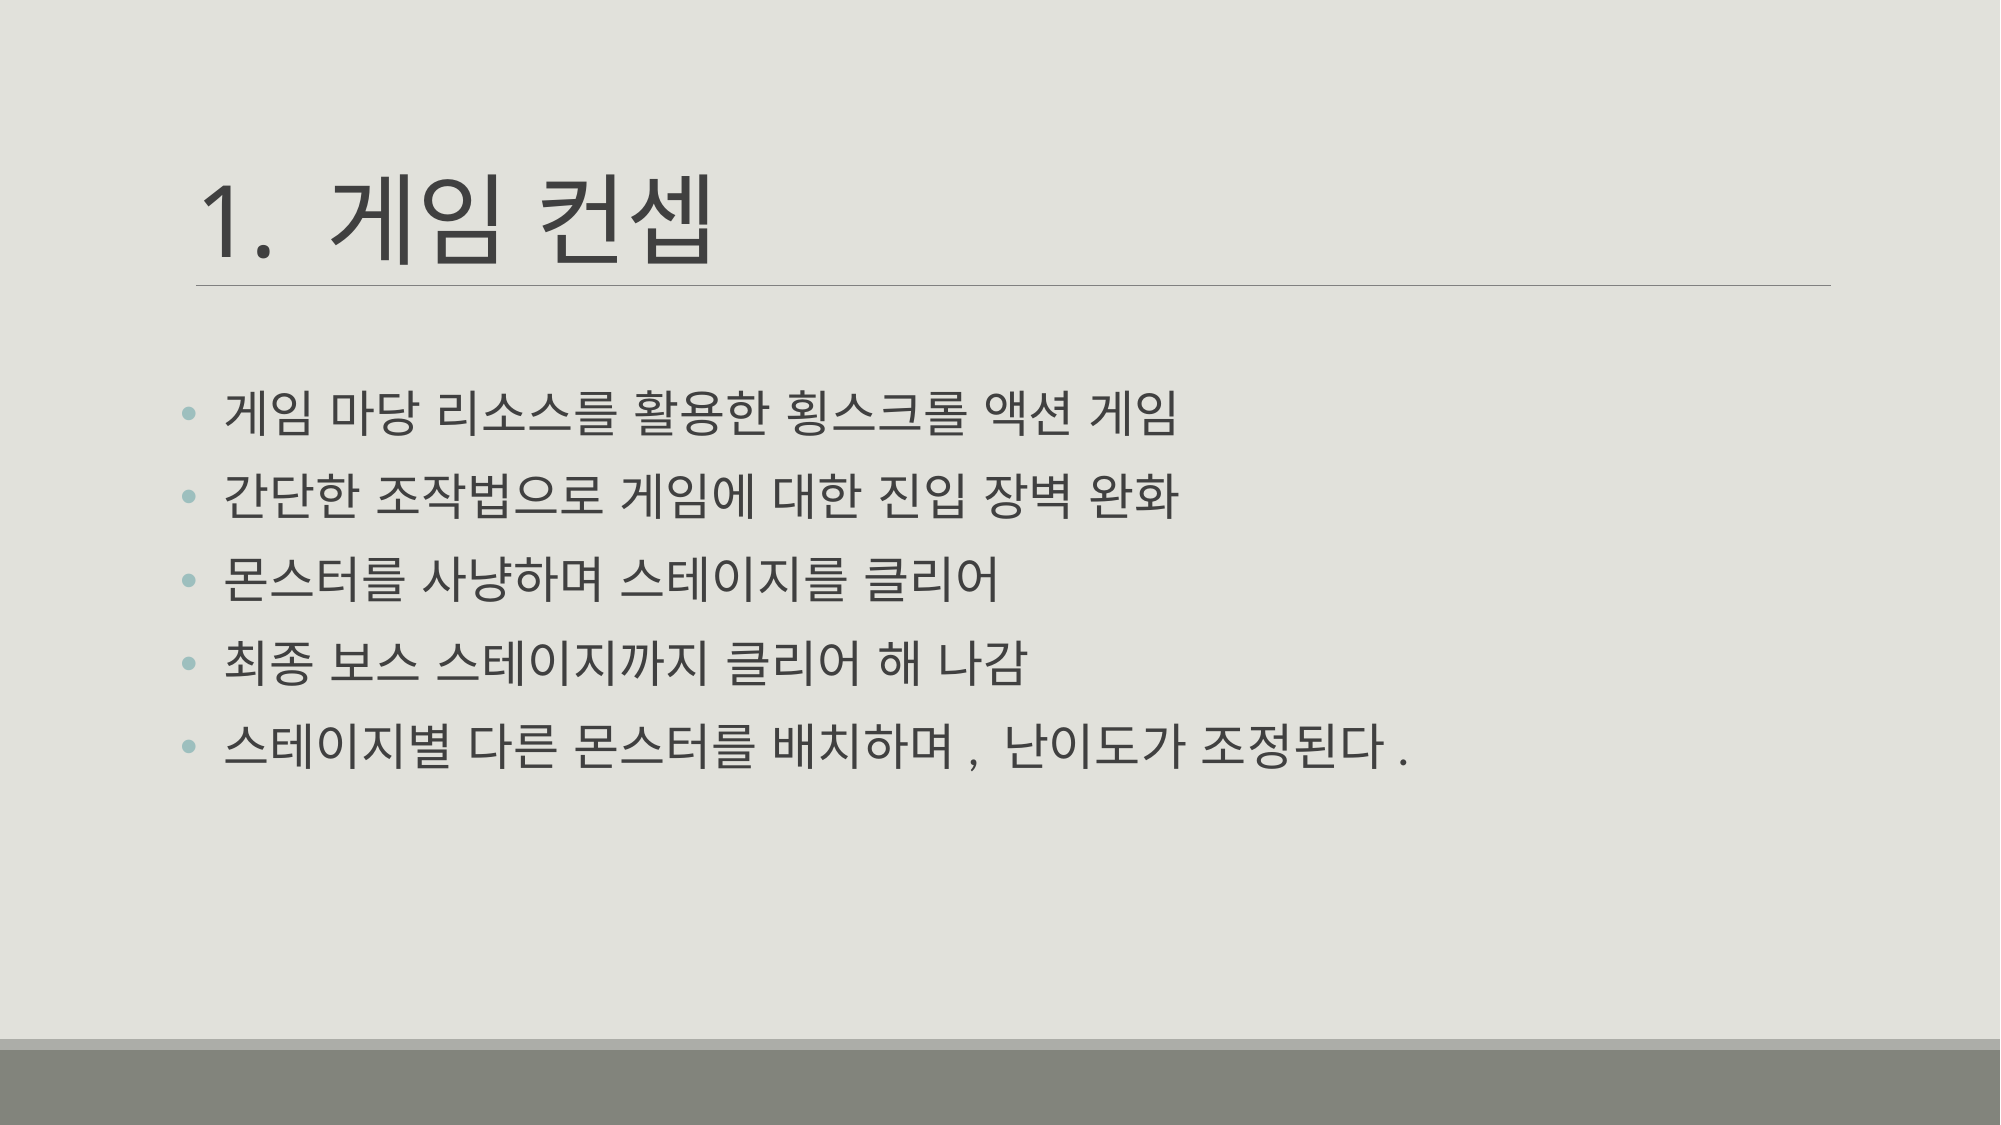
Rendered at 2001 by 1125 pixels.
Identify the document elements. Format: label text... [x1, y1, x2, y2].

title 1. 게임 컨셉 [180, 47, 1830, 285]
list 게임 마당 리소스를 활용한 횡스크롤 액션 게임 간단한 조작법으로 게임에 대한 진입 장벽 완화 몬스터를 사냥하며 스테이지를 클리어 최종 보스 스테이지까지 클리어 해 나감 스테이지별 다른 몬스터를 배치하며, 난이도가 조정된다. [180, 302, 1830, 963]
